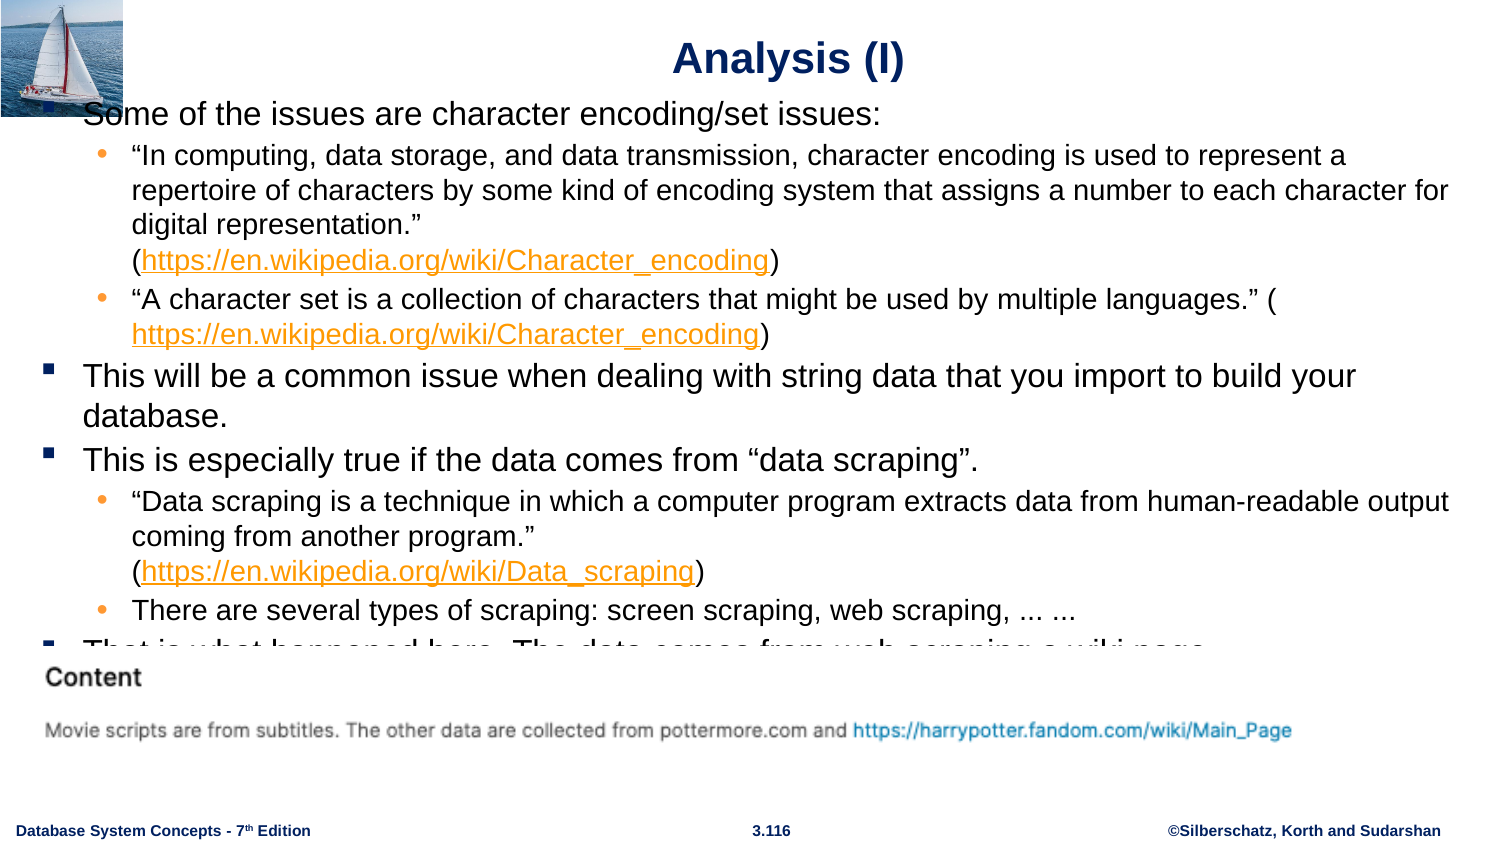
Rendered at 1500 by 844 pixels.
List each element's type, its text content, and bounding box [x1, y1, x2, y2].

list Some of the issues are character encoding/set issues: “In computing, data storage, and data transmission, character encoding is used to represent a repertoire of characters by some kind of encoding system that assigns a number to each character for digital representation.” (https://en.wikipedia.org/wiki/Character_encoding) “A character set is a collection of characters that might be used by multiple languages.” (https://en.wikipedia.org/wiki/Character_encoding) This will be a common issue when dealing with string data that you import to build your database. This is especially true if the data comes from “data scraping”. “Data scraping is a technique in which a computer program extracts data from human-readable output coming from another program.” (https://en.wikipedia.org/wiki/Data_scraping) There are several types of scraping: screen scraping, web scraping, ... ... That is what happened here. The data comes from web scraping a wiki page. [25, 84, 1488, 747]
picture [0, 0, 123, 117]
title Analysis (I) [125, 14, 1452, 90]
picture [20, 646, 1396, 764]
